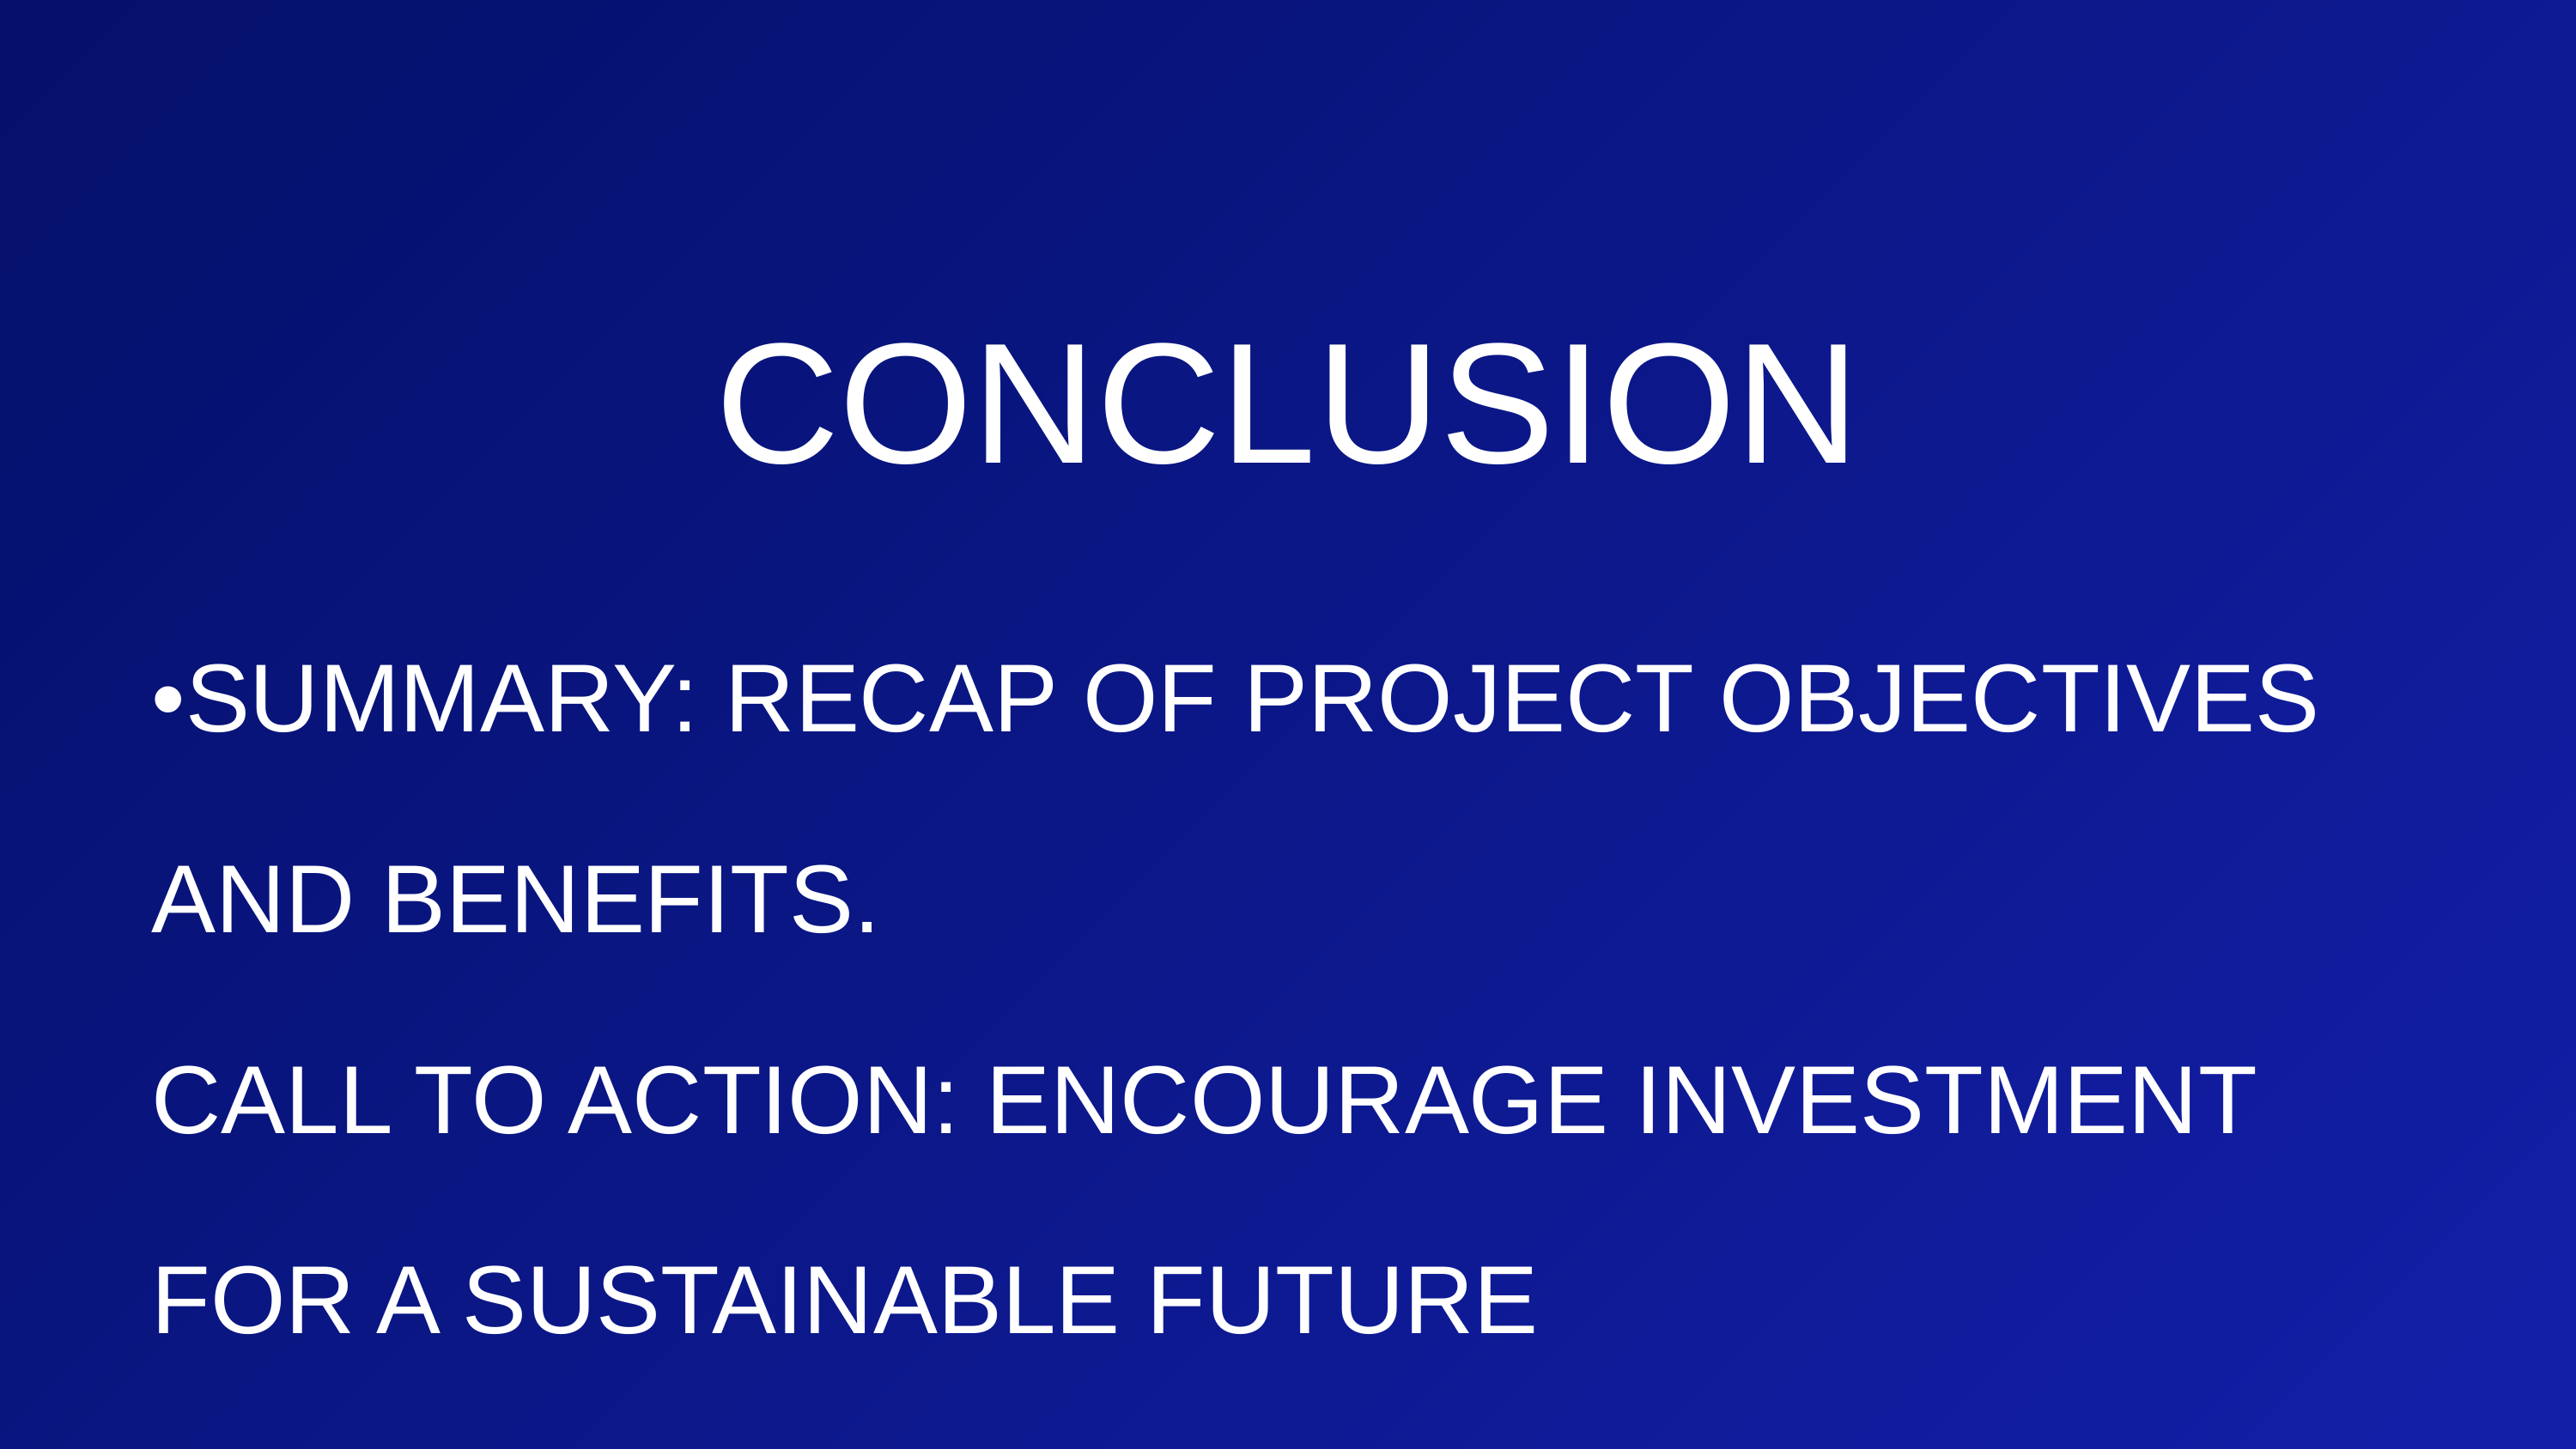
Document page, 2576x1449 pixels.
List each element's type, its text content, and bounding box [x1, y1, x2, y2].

text_box •SUMMARY: RECAP OF PROJECT OBJECTIVES AND BENEFITS. CALL TO ACTION: ENCOURAGE INVESTMENT FOR A SUSTAINABLE FUTURE [151, 550, 2432, 1353]
text_box CONCLUSION [685, 328, 1891, 498]
